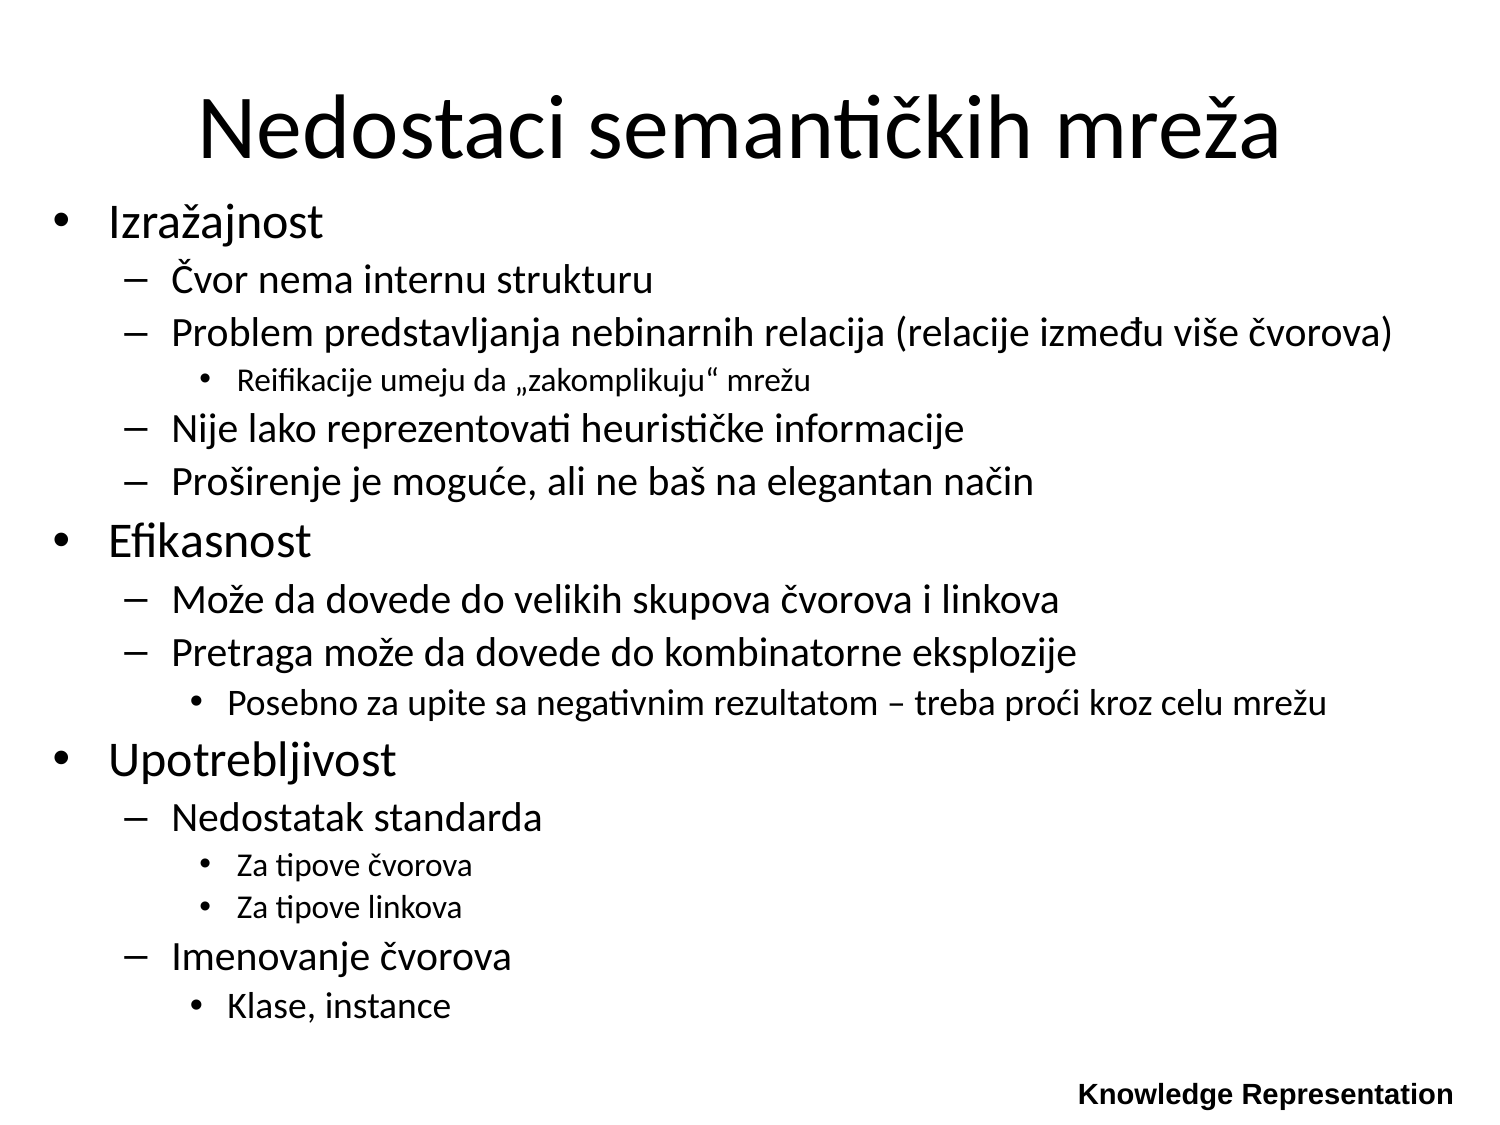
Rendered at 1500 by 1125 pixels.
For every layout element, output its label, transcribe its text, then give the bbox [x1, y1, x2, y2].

list Izražajnost Čvor nema internu strukturu Problem predstavljanja nebinarnih relacija (relacije između više čvorova) Reifikacije umeju da „zakomplikuju“ mrežu Nije lako reprezentovati heurističke informacije Proširenje je moguće, ali ne baš na elegantan način Efikasnost Može da dovede do velikih skupova čvorova i linkova Pretraga može da dovede do kombinatorne eksplozije Posebno za upite sa negativnim rezultatom – treba proći kroz celu mrežu Upotrebljivost Nedostatak standarda Za tipove čvorova Za tipove linkova Imenovanje čvorova Klase, instance [37, 187, 1488, 1125]
title Nedostaci semantičkih mreža [37, 55, 1450, 187]
